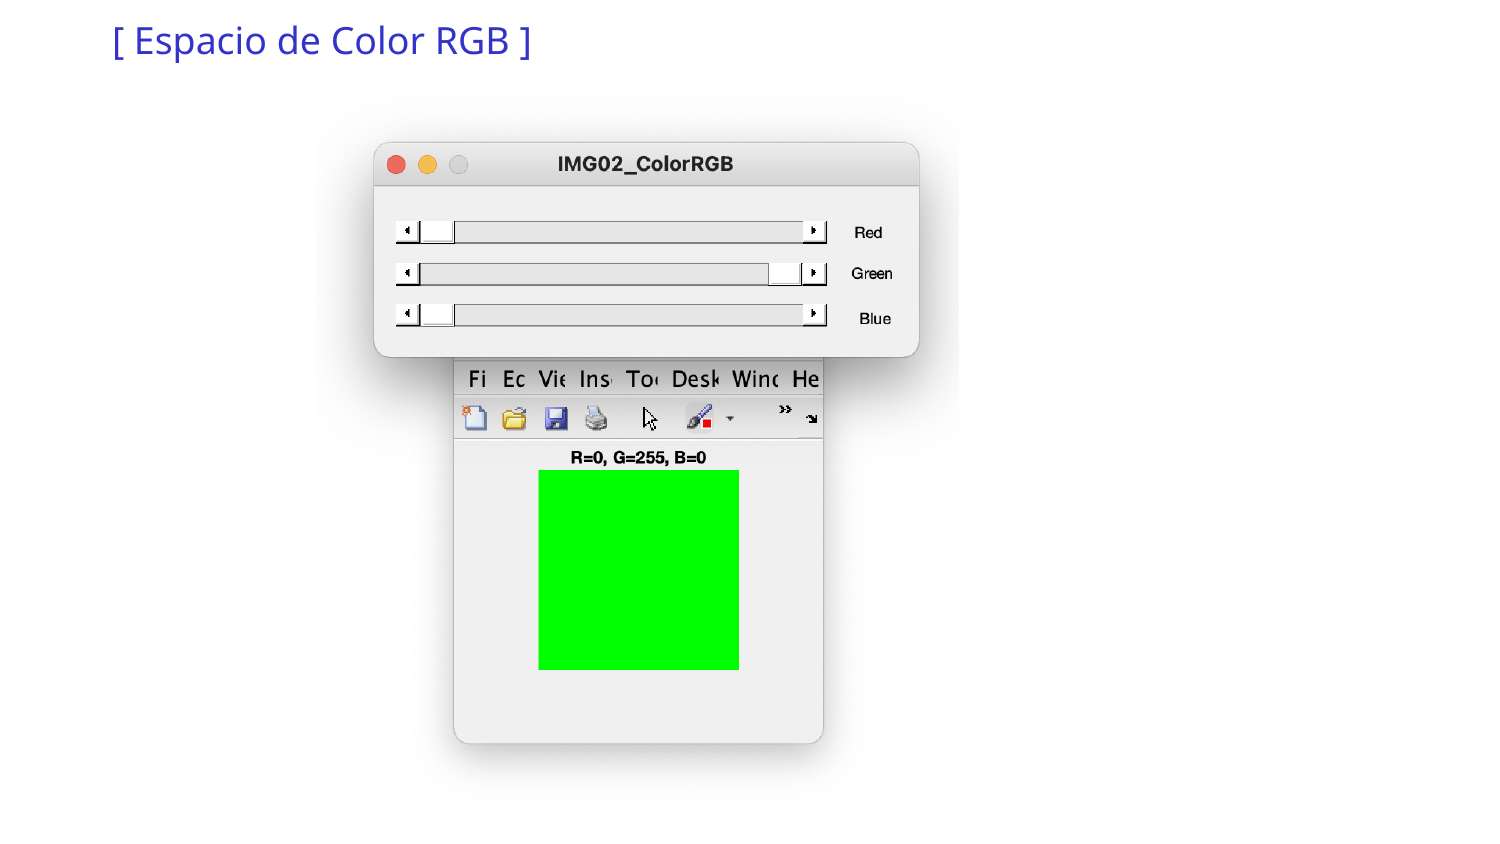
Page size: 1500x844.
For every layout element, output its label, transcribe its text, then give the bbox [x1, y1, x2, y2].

text_box [ Espacio de Color RGB ] [97, 9, 548, 70]
picture [316, 85, 959, 815]
